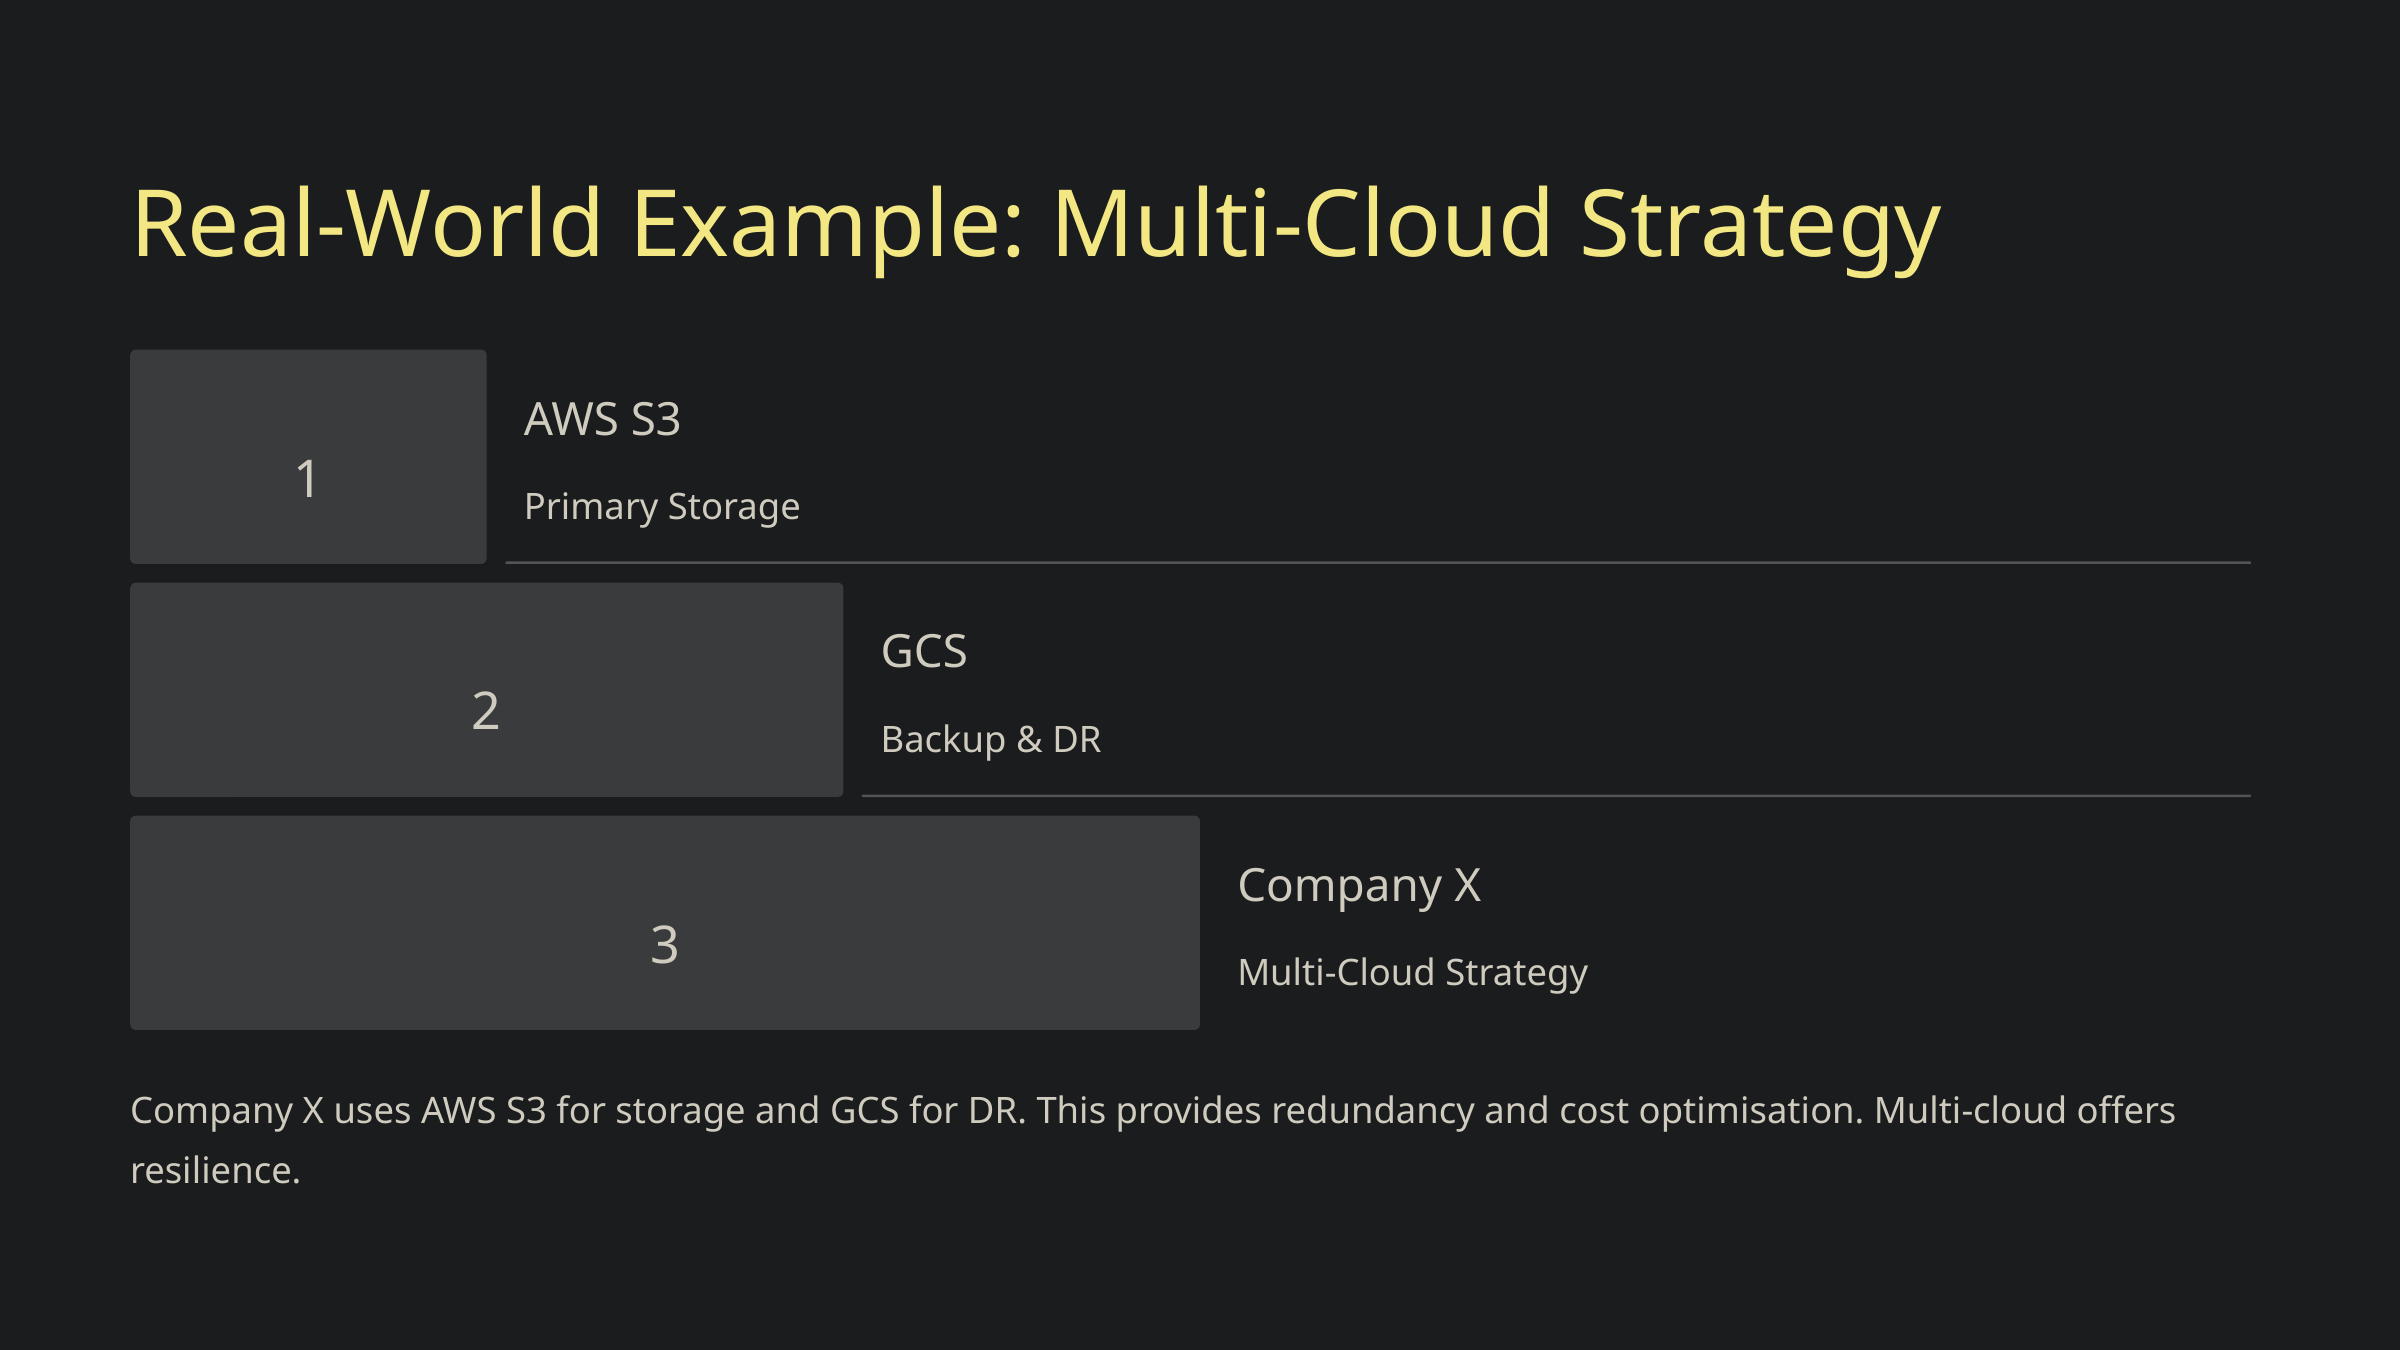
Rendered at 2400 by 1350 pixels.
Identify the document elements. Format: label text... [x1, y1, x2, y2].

text_box Primary Storage [523, 467, 799, 527]
text_box GCS [880, 619, 1106, 678]
text_box 1 [282, 424, 335, 490]
text_box 3 [638, 890, 692, 956]
text_box Company X uses AWS S3 for storage and GCS for DR. This provides redundancy and cost optimisation. Multi-cloud offers resilience. [130, 1071, 2270, 1191]
text_box Backup & DR [880, 700, 1106, 760]
text_box Real-World Example: Multi-Cloud Strategy [130, 158, 2033, 276]
text_box Multi-Cloud Strategy [1237, 933, 1596, 993]
text_box 2 [460, 657, 513, 723]
text_box [130, 815, 1201, 1030]
text_box Company X [1237, 852, 1596, 911]
text_box [130, 349, 487, 564]
text_box [861, 794, 2252, 798]
text_box [130, 582, 844, 798]
text_box AWS S3 [523, 386, 799, 445]
